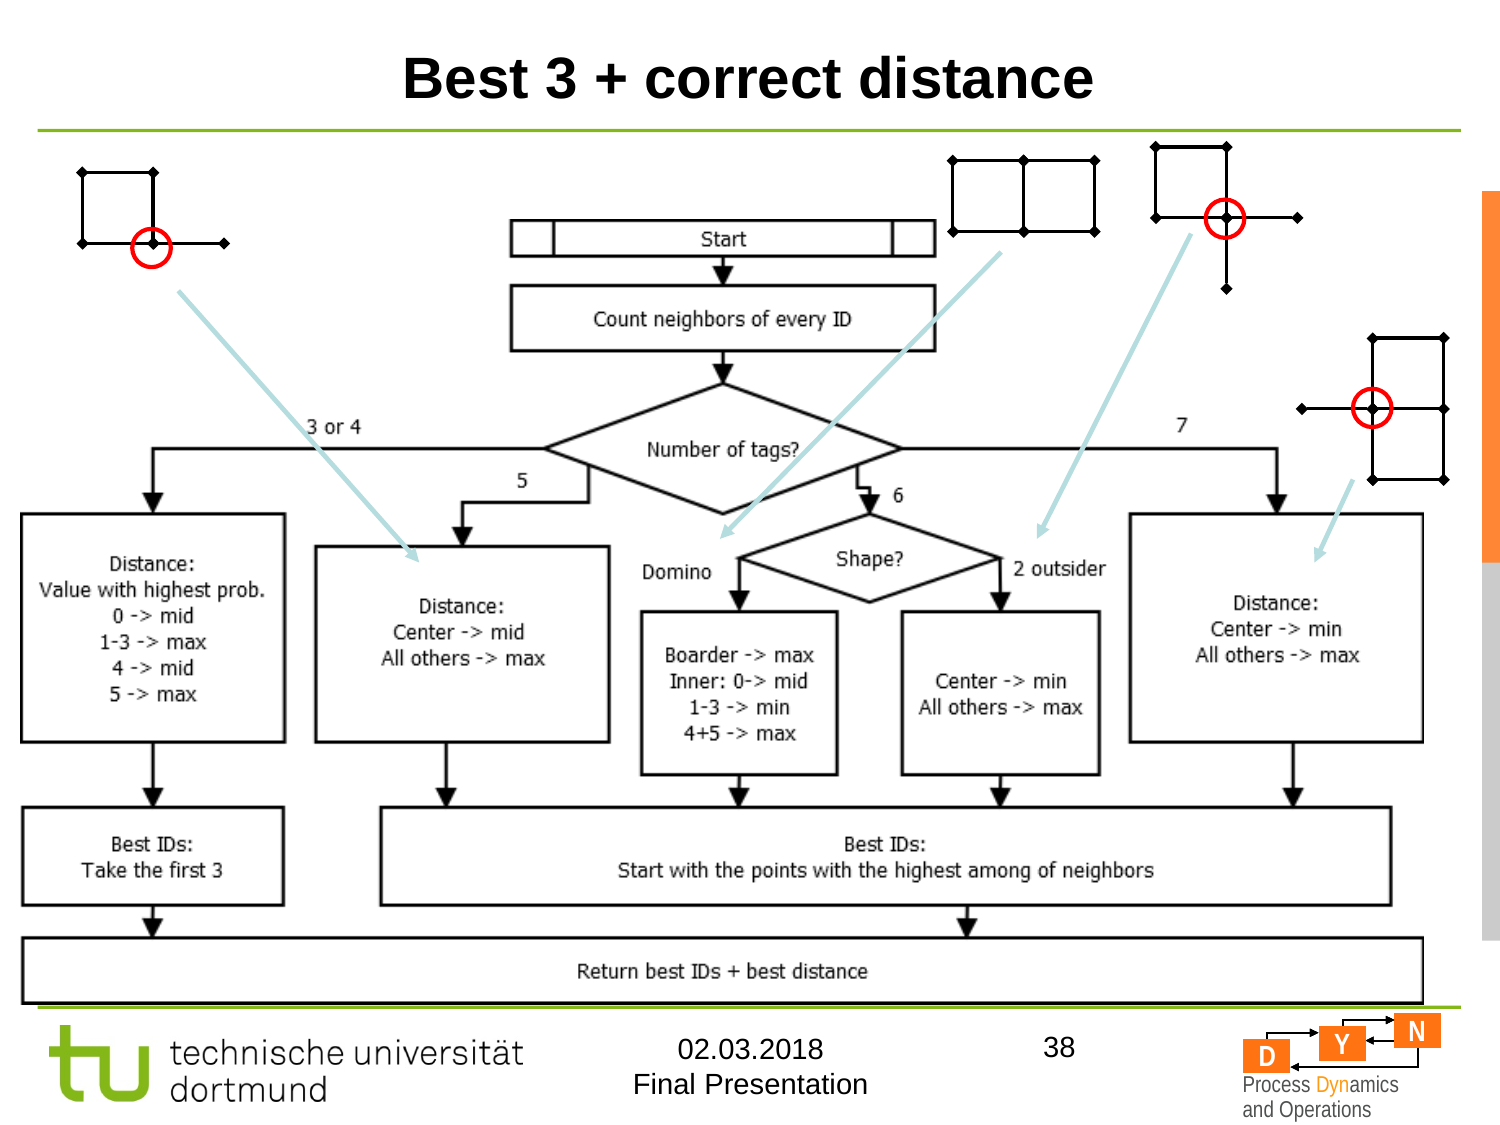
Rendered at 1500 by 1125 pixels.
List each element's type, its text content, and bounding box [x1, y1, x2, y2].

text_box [719, 251, 1002, 540]
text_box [178, 290, 420, 563]
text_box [1155, 146, 1298, 289]
picture [20, 219, 1424, 1005]
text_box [81, 172, 225, 244]
picture [49, 1025, 523, 1102]
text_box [952, 160, 1095, 232]
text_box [1301, 337, 1444, 480]
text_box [1036, 233, 1192, 540]
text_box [1314, 479, 1354, 563]
title Best 3 + correct distance [81, 10, 1417, 141]
